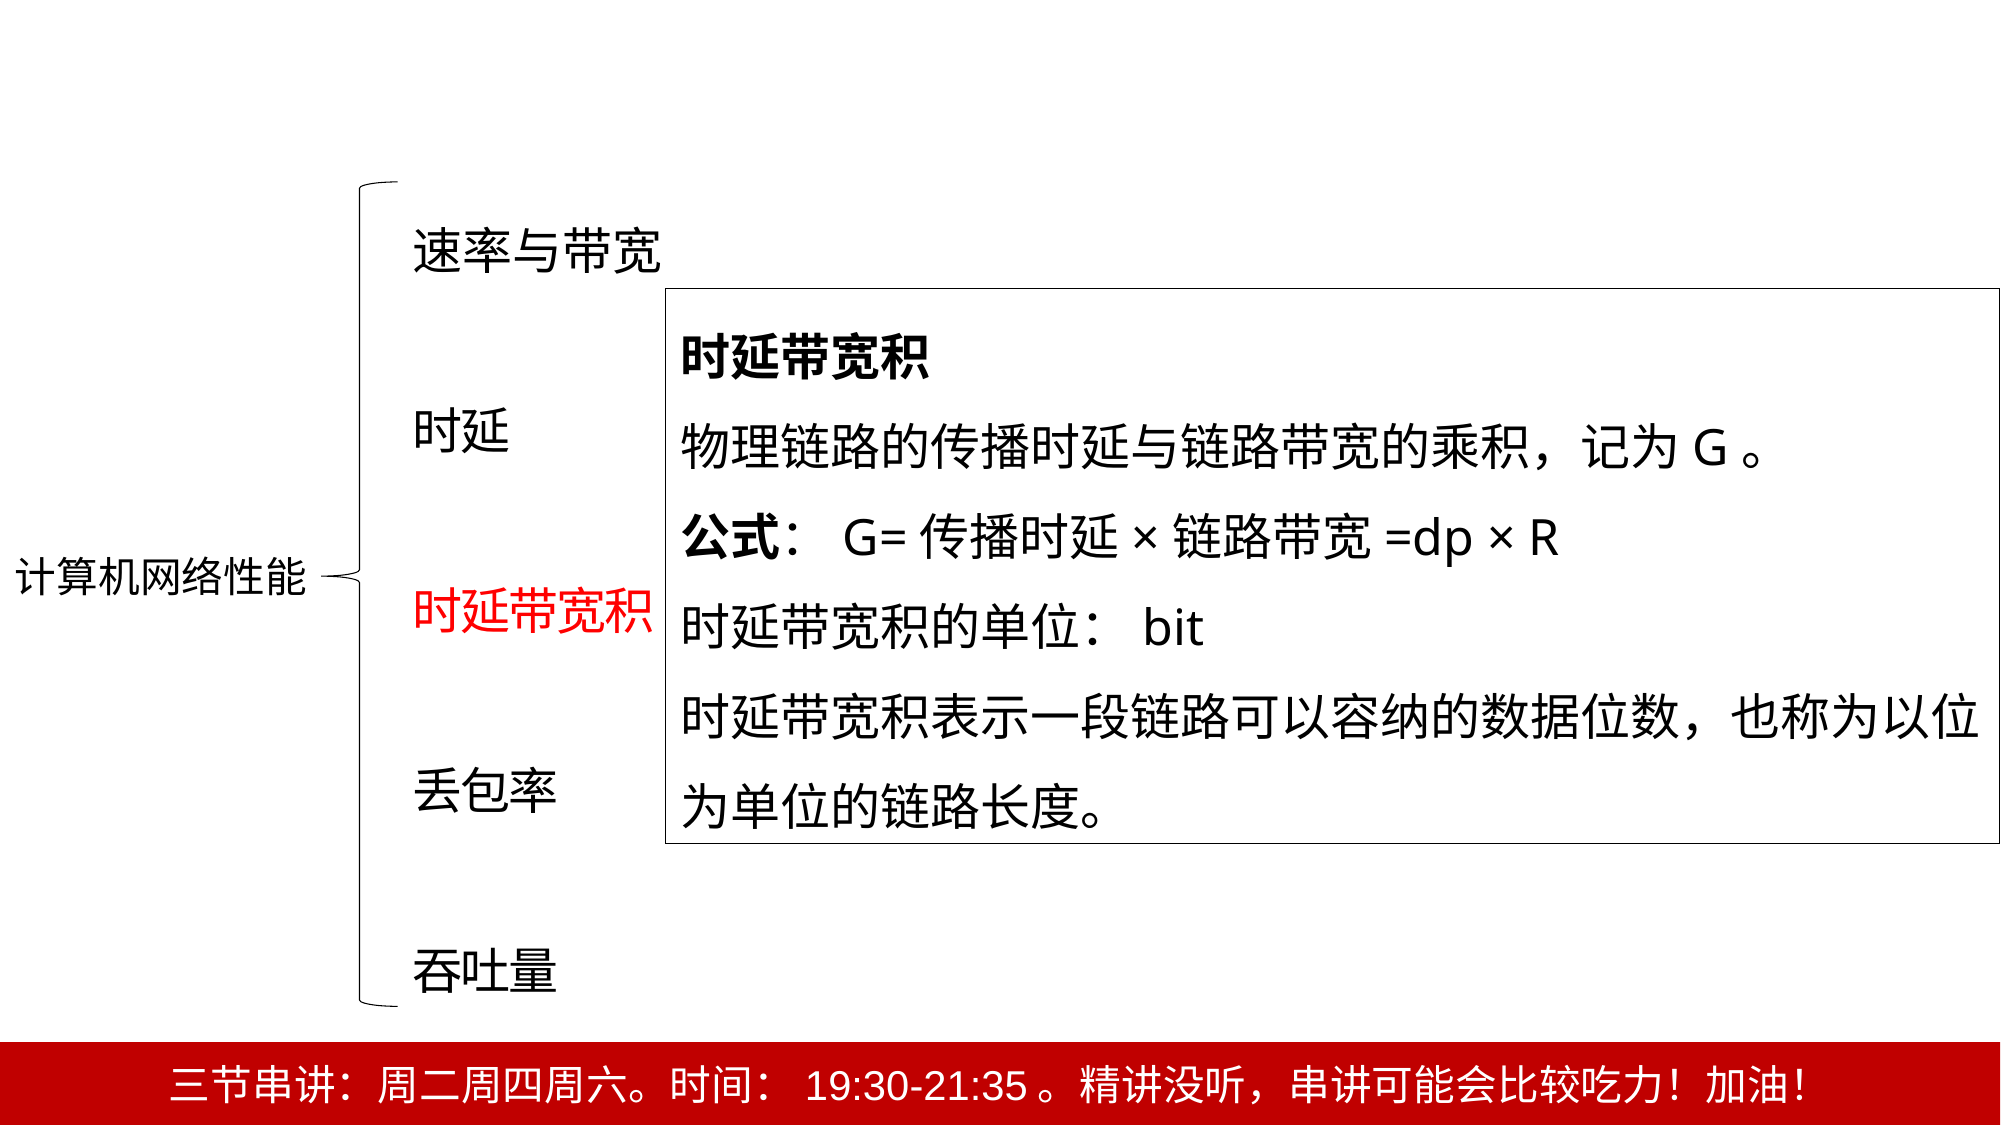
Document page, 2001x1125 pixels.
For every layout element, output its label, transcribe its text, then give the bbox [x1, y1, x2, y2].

text_box [345, 181, 397, 1007]
text_box 速率与带宽 时延 时延带宽积 丢包率 吞吐量 [397, 181, 748, 1007]
text_box 计算机网络性能 [0, 543, 345, 608]
text_box 时延带宽积 物理链路的传播时延与链路带宽的乘积，记为G。 公式：G=传播时延×链路带宽=dp × R 时延带宽积的单位：bit 时延带宽积表示一段链路可以容纳的数据位数，也称为以位为单位的链路长度。 [665, 288, 2000, 844]
